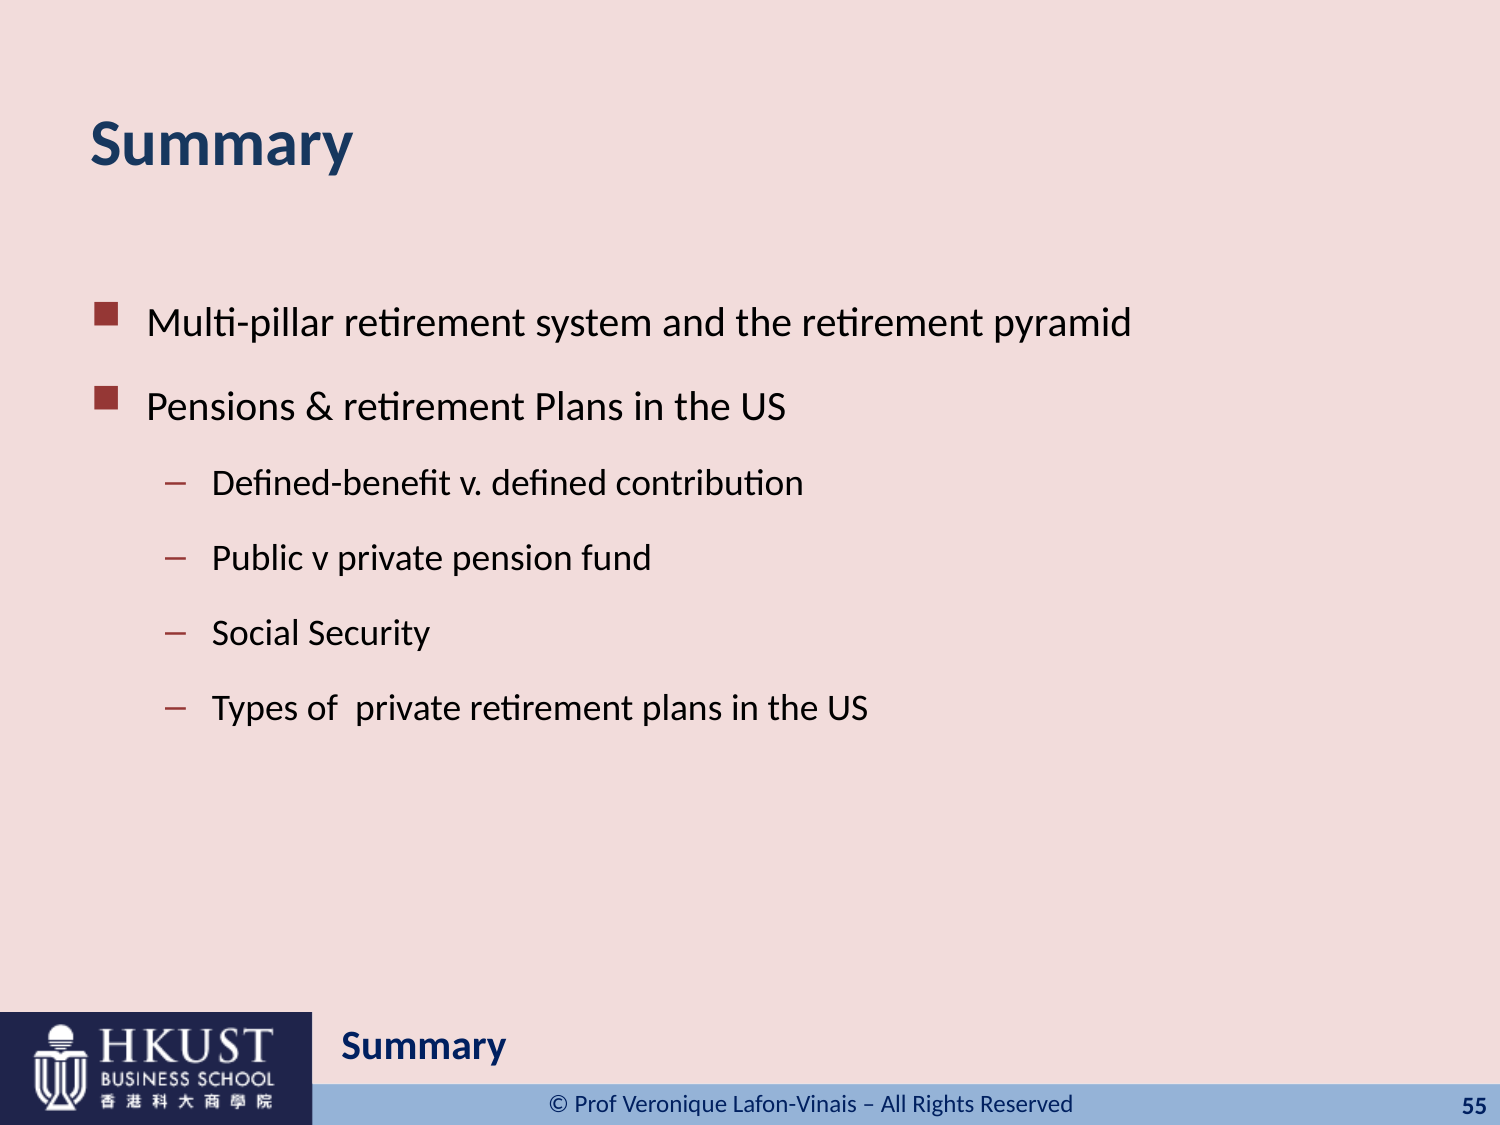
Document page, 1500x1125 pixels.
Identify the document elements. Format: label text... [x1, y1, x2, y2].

footer Summary [326, 1007, 1500, 1078]
list Multi-pillar retirement system and the retirement pyramid Pensions & retirement Plans in the US Defined-benefit v. defined contribution Public v private pension fund Social Security Types of private retirement plans in the US [74, 262, 1426, 1006]
title Summary [74, 44, 1426, 233]
picture [0, 1012, 1500, 1125]
slide_number 55 [1351, 1080, 1500, 1125]
